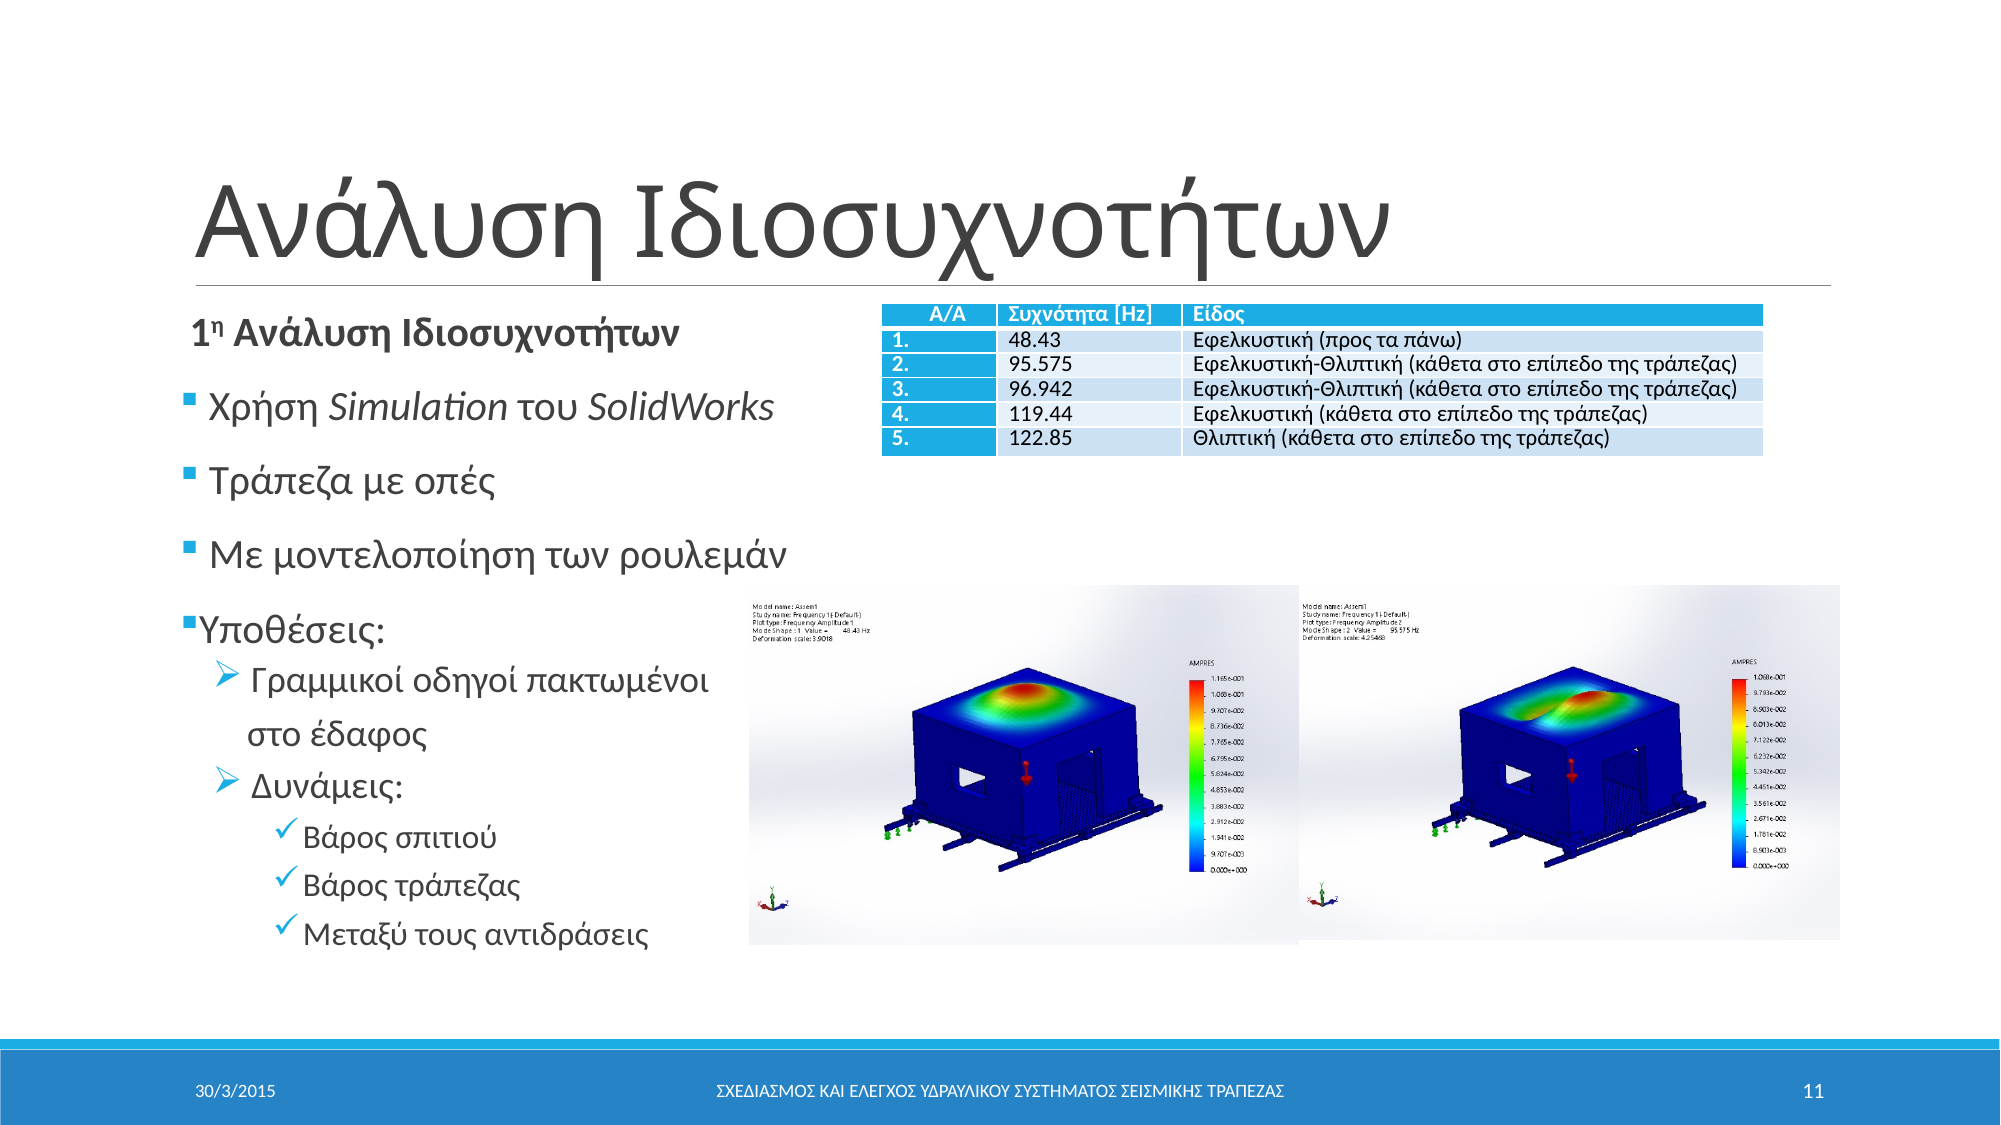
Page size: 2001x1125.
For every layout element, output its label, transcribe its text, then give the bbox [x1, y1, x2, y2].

table_cell Θλιπτική (κάθετα στο επίπεδο της τράπεζας) [1183, 428, 1763, 456]
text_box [748, 585, 1840, 946]
table_cell Εφελκυστική-Θλιπτική (κάθετα στο επίπεδο της τράπεζας) [1183, 354, 1763, 377]
table_cell 5. [882, 428, 996, 456]
table_cell Εφελκυστική-Θλιπτική (κάθετα στο επίπεδο της τράπεζας) [1183, 378, 1763, 401]
table_cell 2. [882, 354, 996, 377]
table_header Είδος [1183, 304, 1763, 326]
table_cell 95.575 [998, 354, 1181, 377]
list 1η Ανάλυση Ιδιοσυχνοτήτων Χρήση Simulation του SolidWorks Τράπεζα με οπές Με μοντελοποίηση των ρουλεμάν Υποθέσεις: Γραμμικοί οδηγοί πακτωμένοι στο έδαφος Δυνάμεις: Βάρος σπιτιού Βάρος τράπεζας Μεταξύ τους αντιδράσεις [180, 302, 1830, 963]
table_cell 96.942 [998, 378, 1181, 401]
table_cell Εφελκυστική (κάθετα στο επίπεδο της τράπεζας) [1183, 403, 1763, 426]
table_cell 48.43 [998, 331, 1181, 352]
footer ΣΧΕΔΙΑΣΜΟΣ ΚΑΙ ΕΛΕΓΧΟΣ ΥΔΡΑΥΛΙΚΟΥ ΣΥΣΤΗΜΑΤΟΣ ΣΕΙΣΜΙΚΗΣ ΤΡΑΠΕΖΑΣ [604, 1059, 1396, 1120]
table_cell [882, 331, 996, 352]
table_cell 3. [882, 378, 996, 401]
title Ανάλυση Ιδιοσυχνοτήτων [180, 47, 1830, 285]
table_cell 119.44 [998, 403, 1181, 426]
table_header A/A [882, 304, 996, 326]
table_cell Εφελκυστική (προς τα πάνω) [1183, 331, 1763, 352]
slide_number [180, 1059, 586, 1120]
table_header Συχνότητα [Hz] [998, 304, 1181, 326]
table_cell 122.85 [998, 428, 1181, 456]
slide_number 11 [1624, 1059, 1840, 1120]
table_cell 4. [882, 403, 996, 426]
